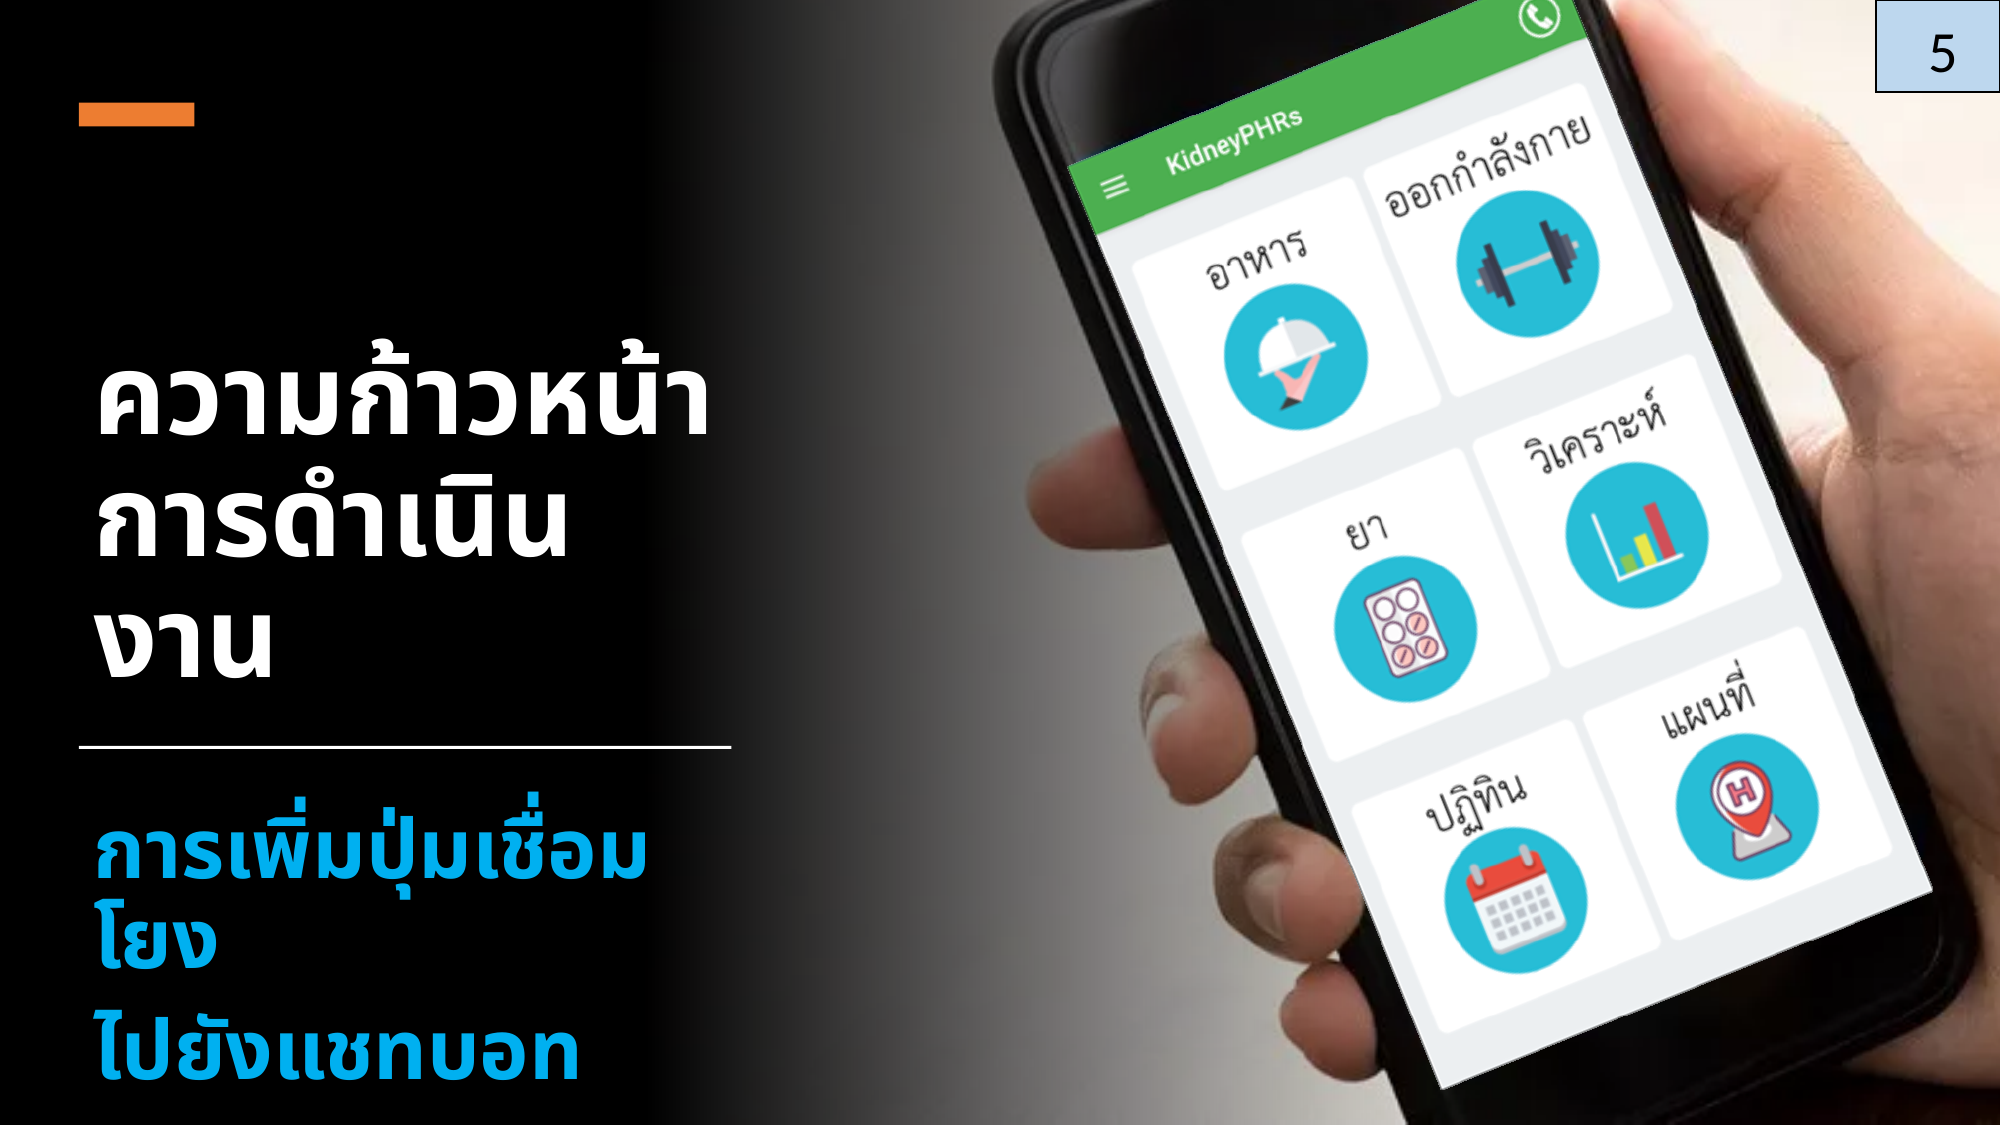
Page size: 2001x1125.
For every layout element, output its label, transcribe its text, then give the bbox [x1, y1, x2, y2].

text_box [78, 745, 577, 750]
text_box [0, 0, 577, 1125]
picture [577, 0, 2000, 1125]
text_box [78, 102, 195, 128]
list การเพิ่มปุ่มเชื่อมโยง ไปยังแชทบอท [78, 799, 577, 998]
title ความก้าวหน้า การดำเนินงาน [78, 184, 577, 710]
